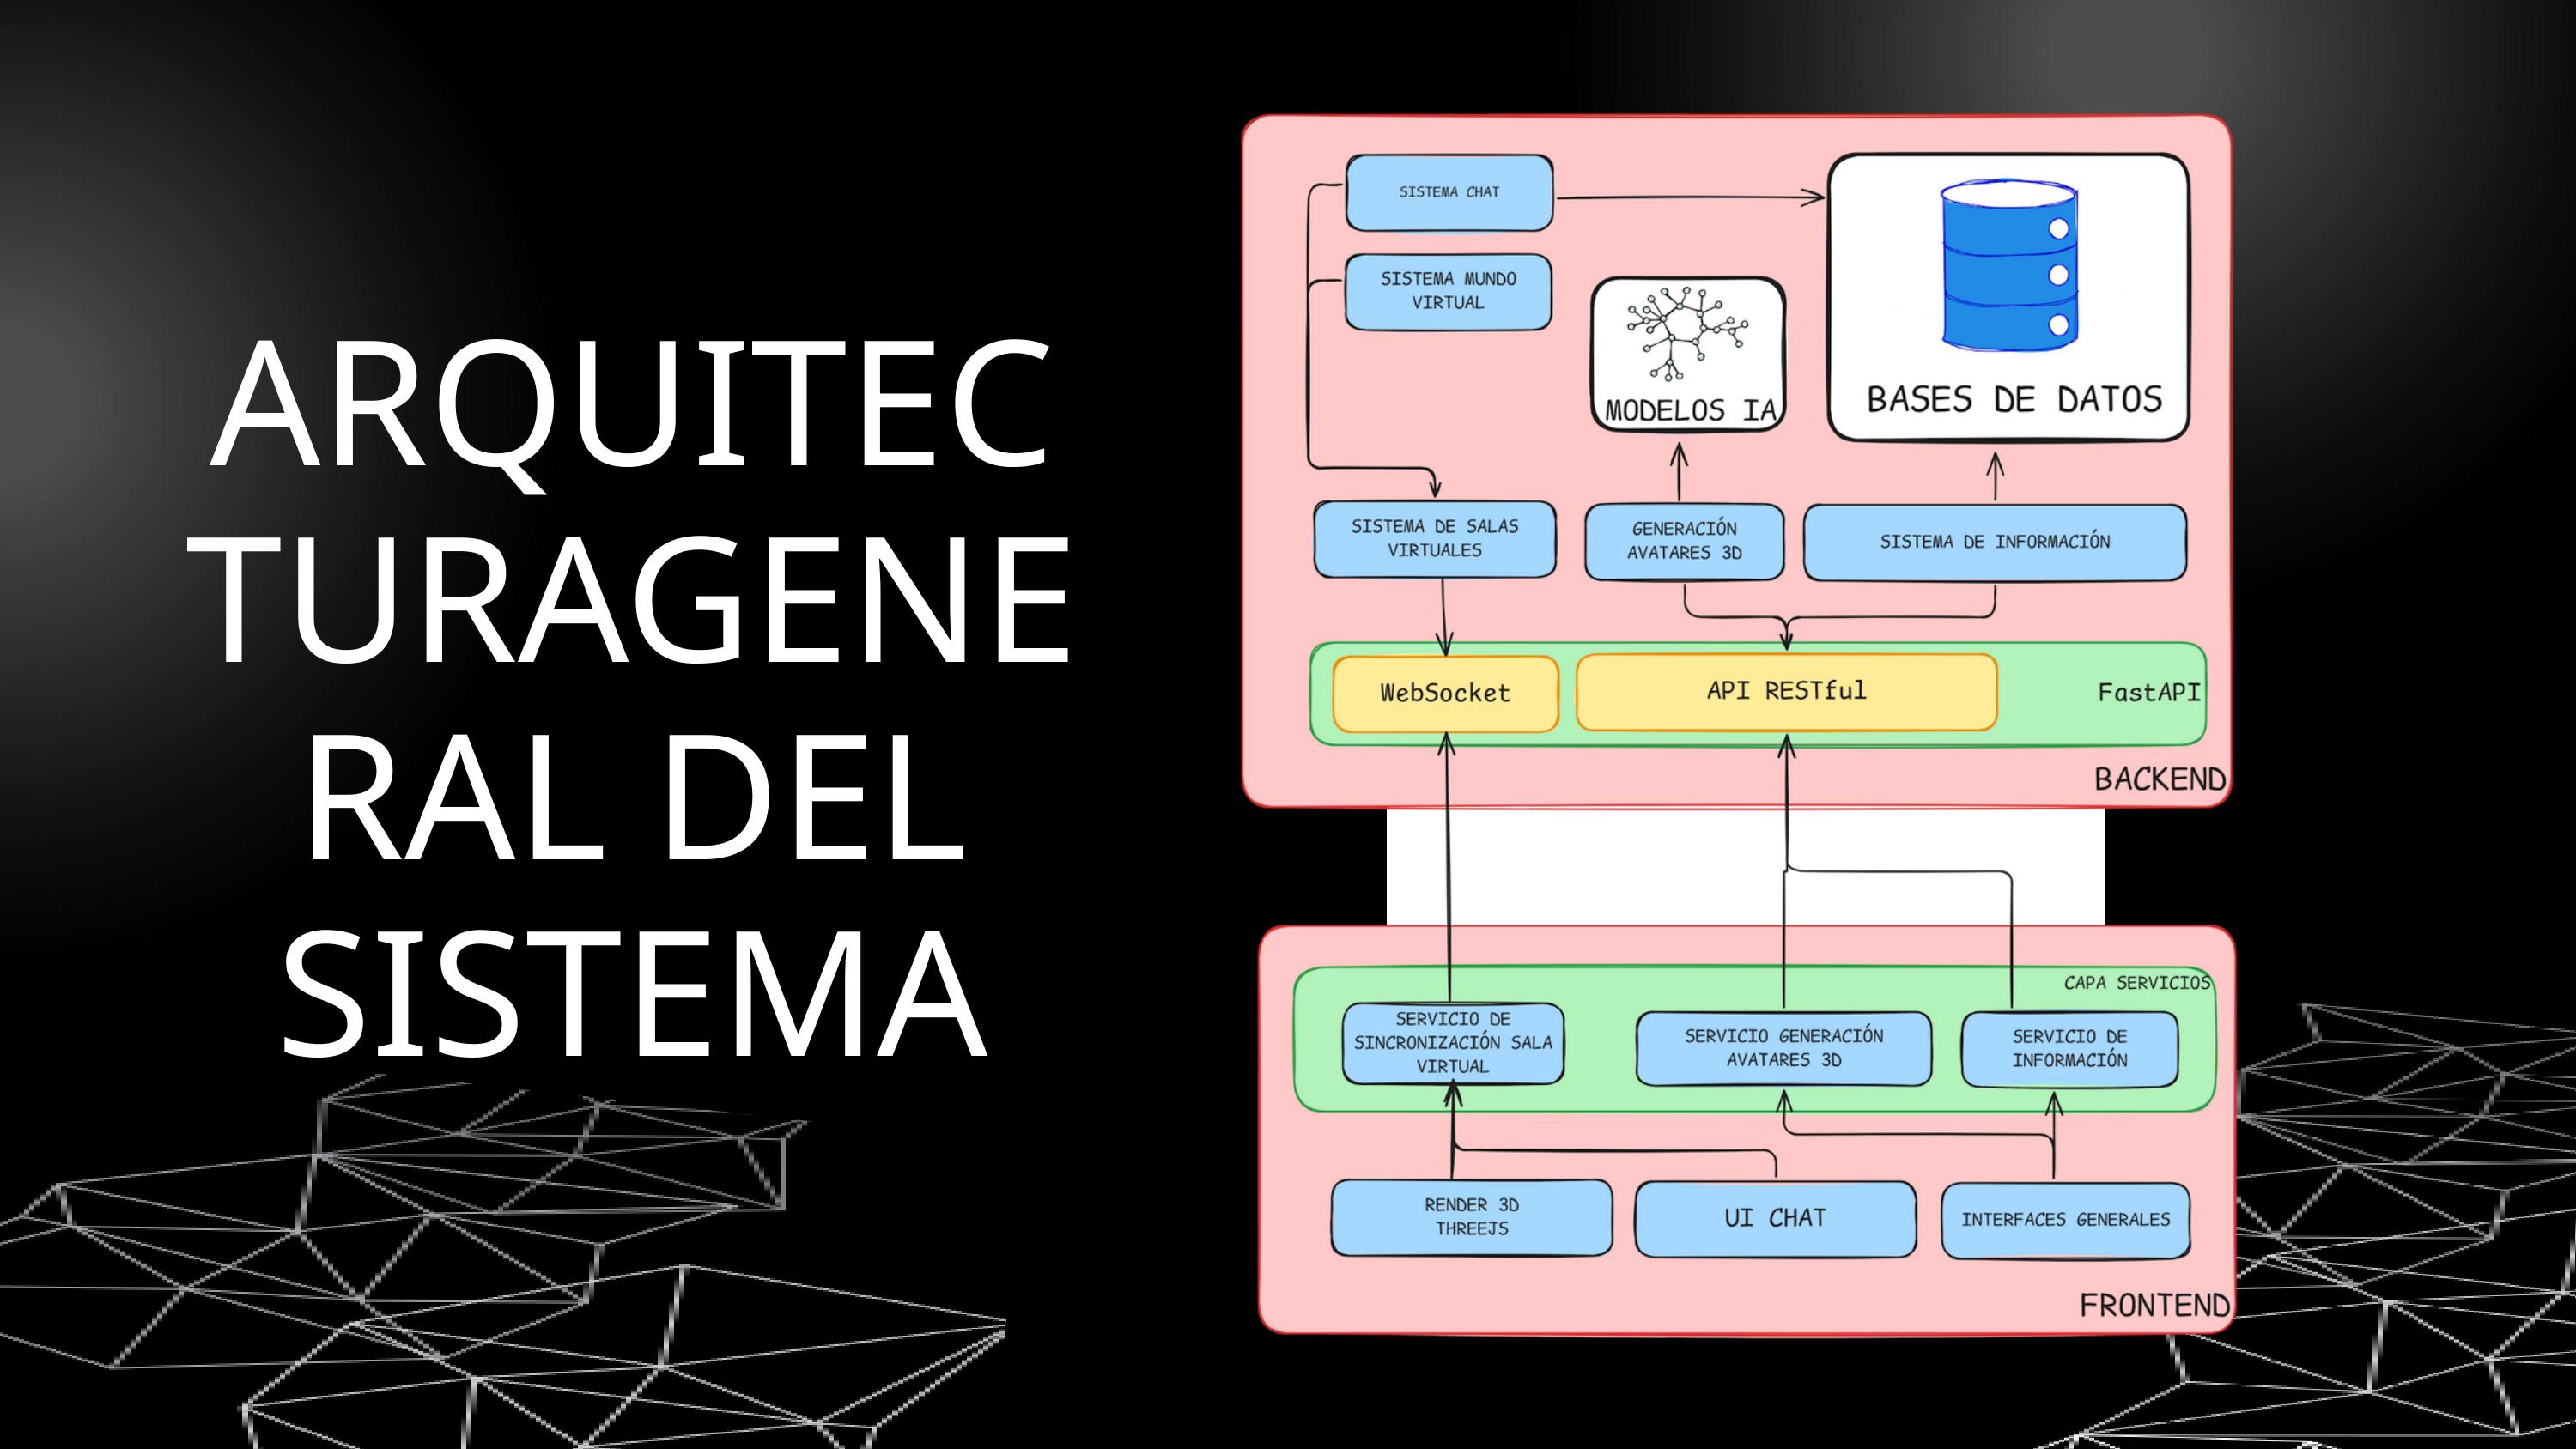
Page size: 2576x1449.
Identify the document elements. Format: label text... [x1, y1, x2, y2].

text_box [1386, 667, 2105, 1103]
text_box [1775, 1003, 2576, 1449]
text_box [0, 0, 572, 974]
text_box [1554, 0, 2576, 623]
text_box [1233, 106, 2240, 1343]
text_box [0, 1031, 1026, 1449]
text_box ARQUITECTURAGENERAL DEL SISTEMA [176, 304, 1088, 1091]
